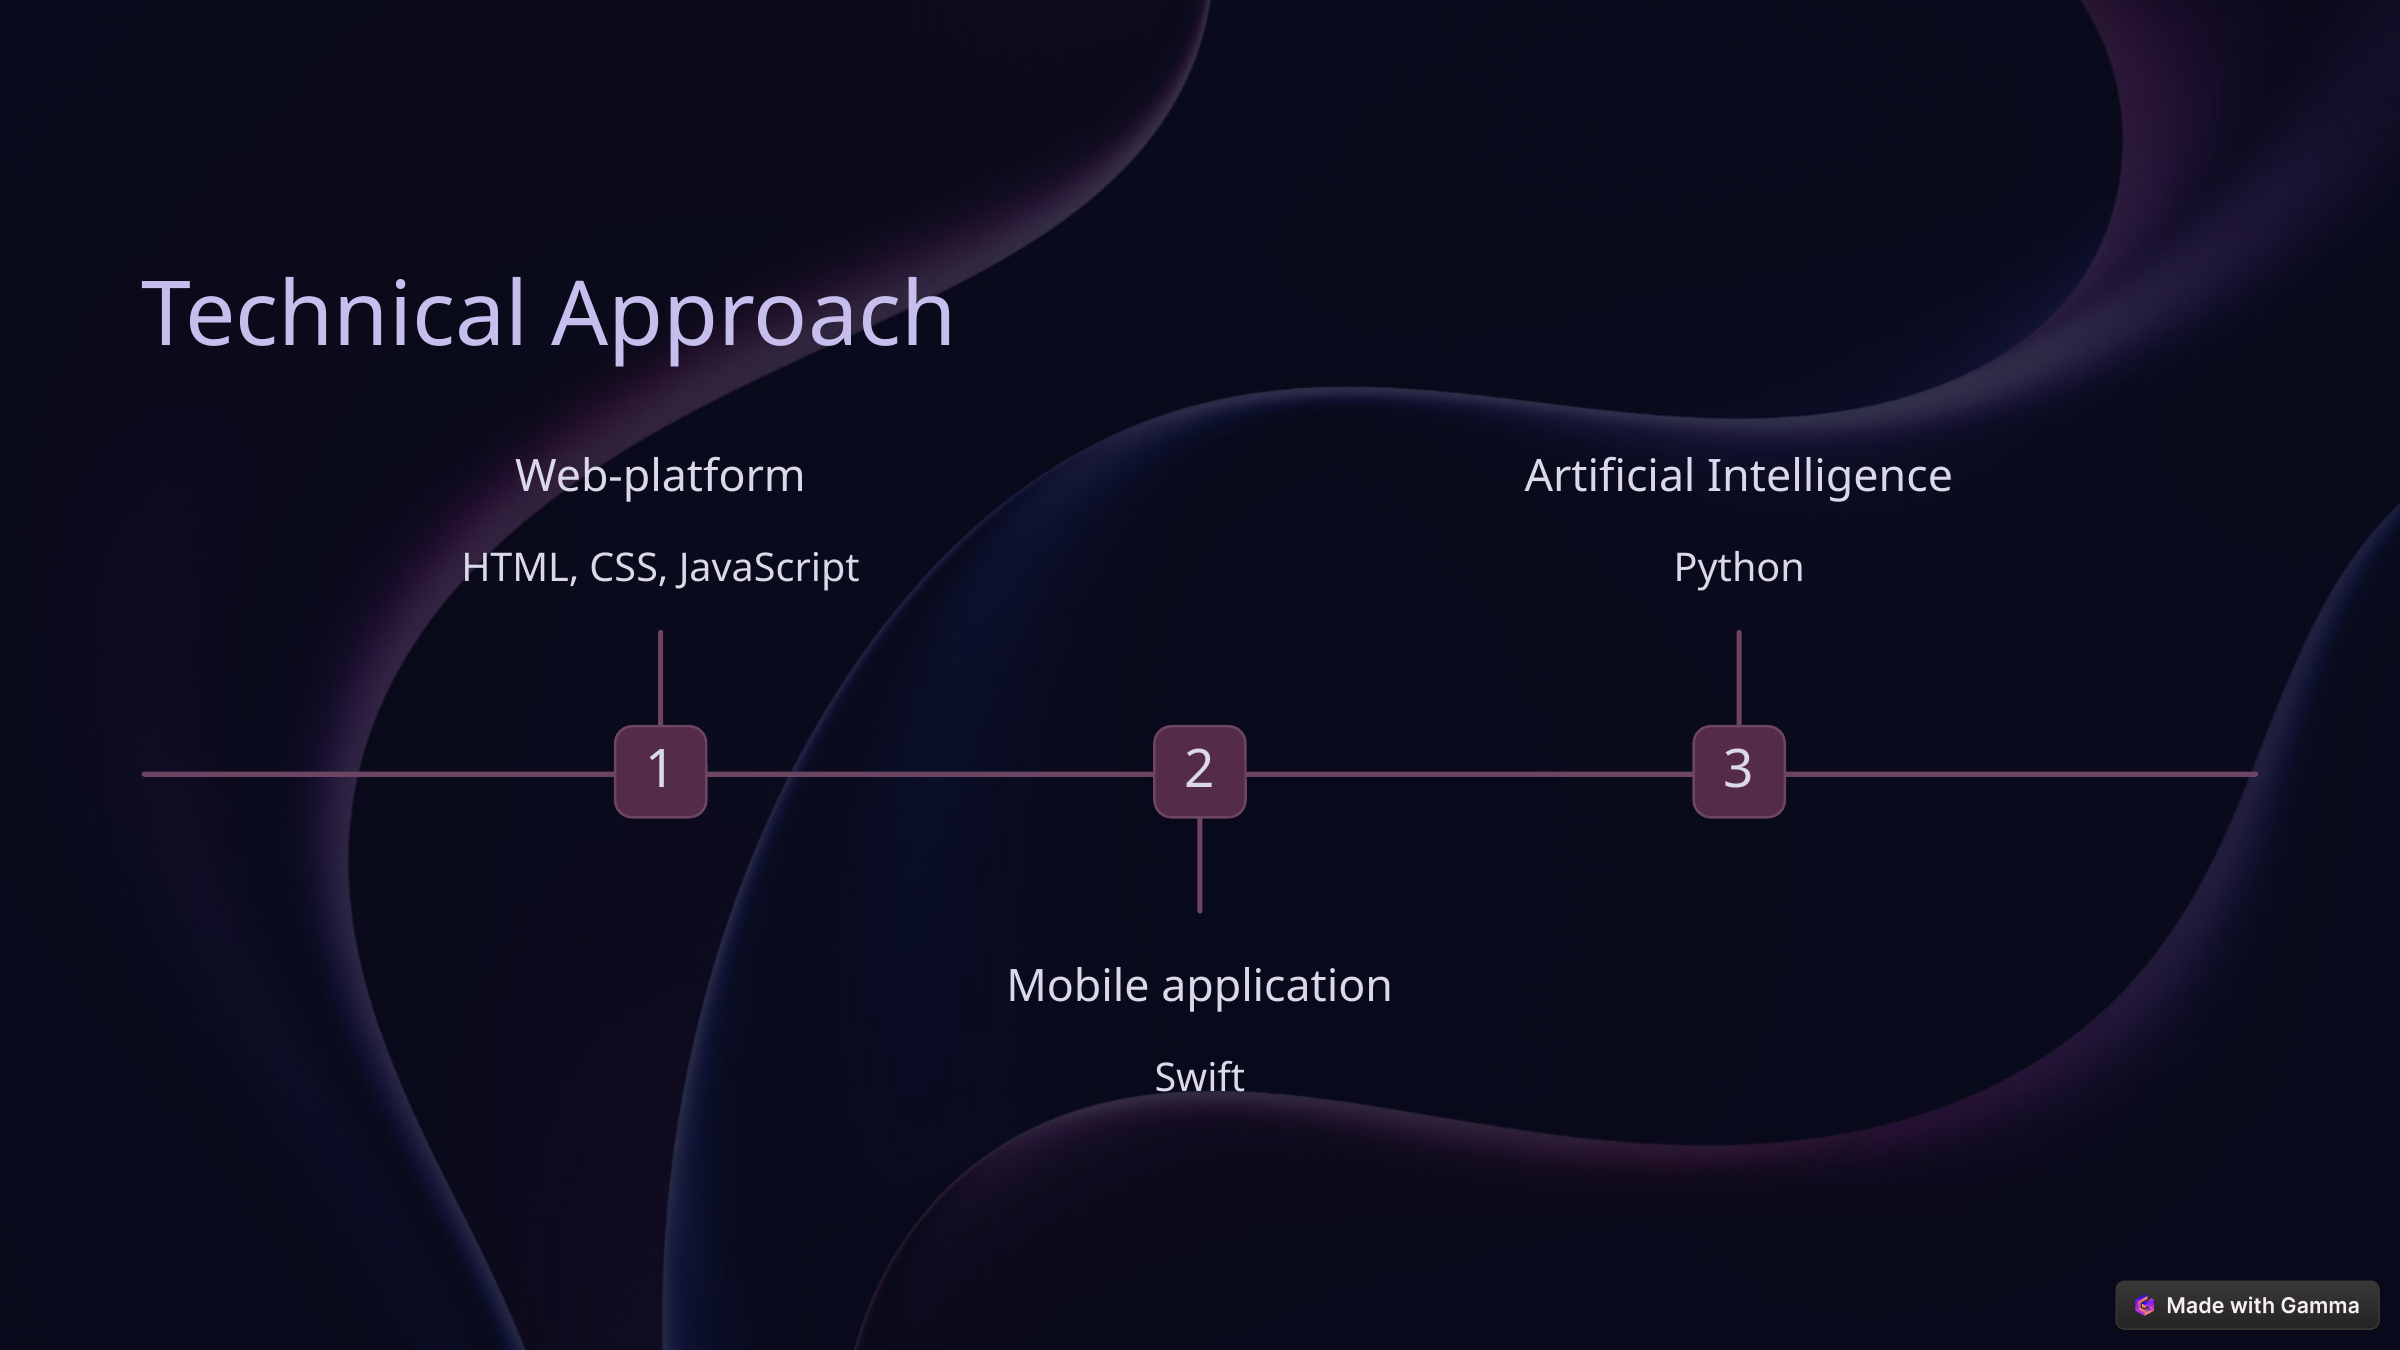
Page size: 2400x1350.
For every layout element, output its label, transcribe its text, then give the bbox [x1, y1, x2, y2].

text_box 3 [1723, 744, 1755, 799]
text_box [1736, 629, 1742, 726]
text_box 1 [650, 744, 671, 799]
text_box [141, 771, 615, 777]
text_box HTML, CSS, JavaScript [182, 524, 1140, 590]
text_box [658, 629, 664, 726]
text_box Mobile application [974, 953, 1425, 1011]
text_box Python [1260, 524, 2218, 590]
text_box [1154, 726, 1246, 818]
text_box [1785, 771, 2259, 777]
picture [2106, 1271, 2389, 1339]
text_box [1246, 771, 1693, 777]
text_box Web-platform [435, 444, 886, 501]
text_box [615, 726, 707, 818]
text_box Artificial Intelligence [1512, 444, 1967, 501]
text_box [1197, 818, 1203, 914]
text_box [1693, 726, 1785, 818]
text_box 2 [1184, 744, 1216, 799]
text_box [707, 771, 1154, 777]
text_box Technical Approach [141, 250, 1042, 364]
text_box Swift [721, 1034, 1679, 1100]
